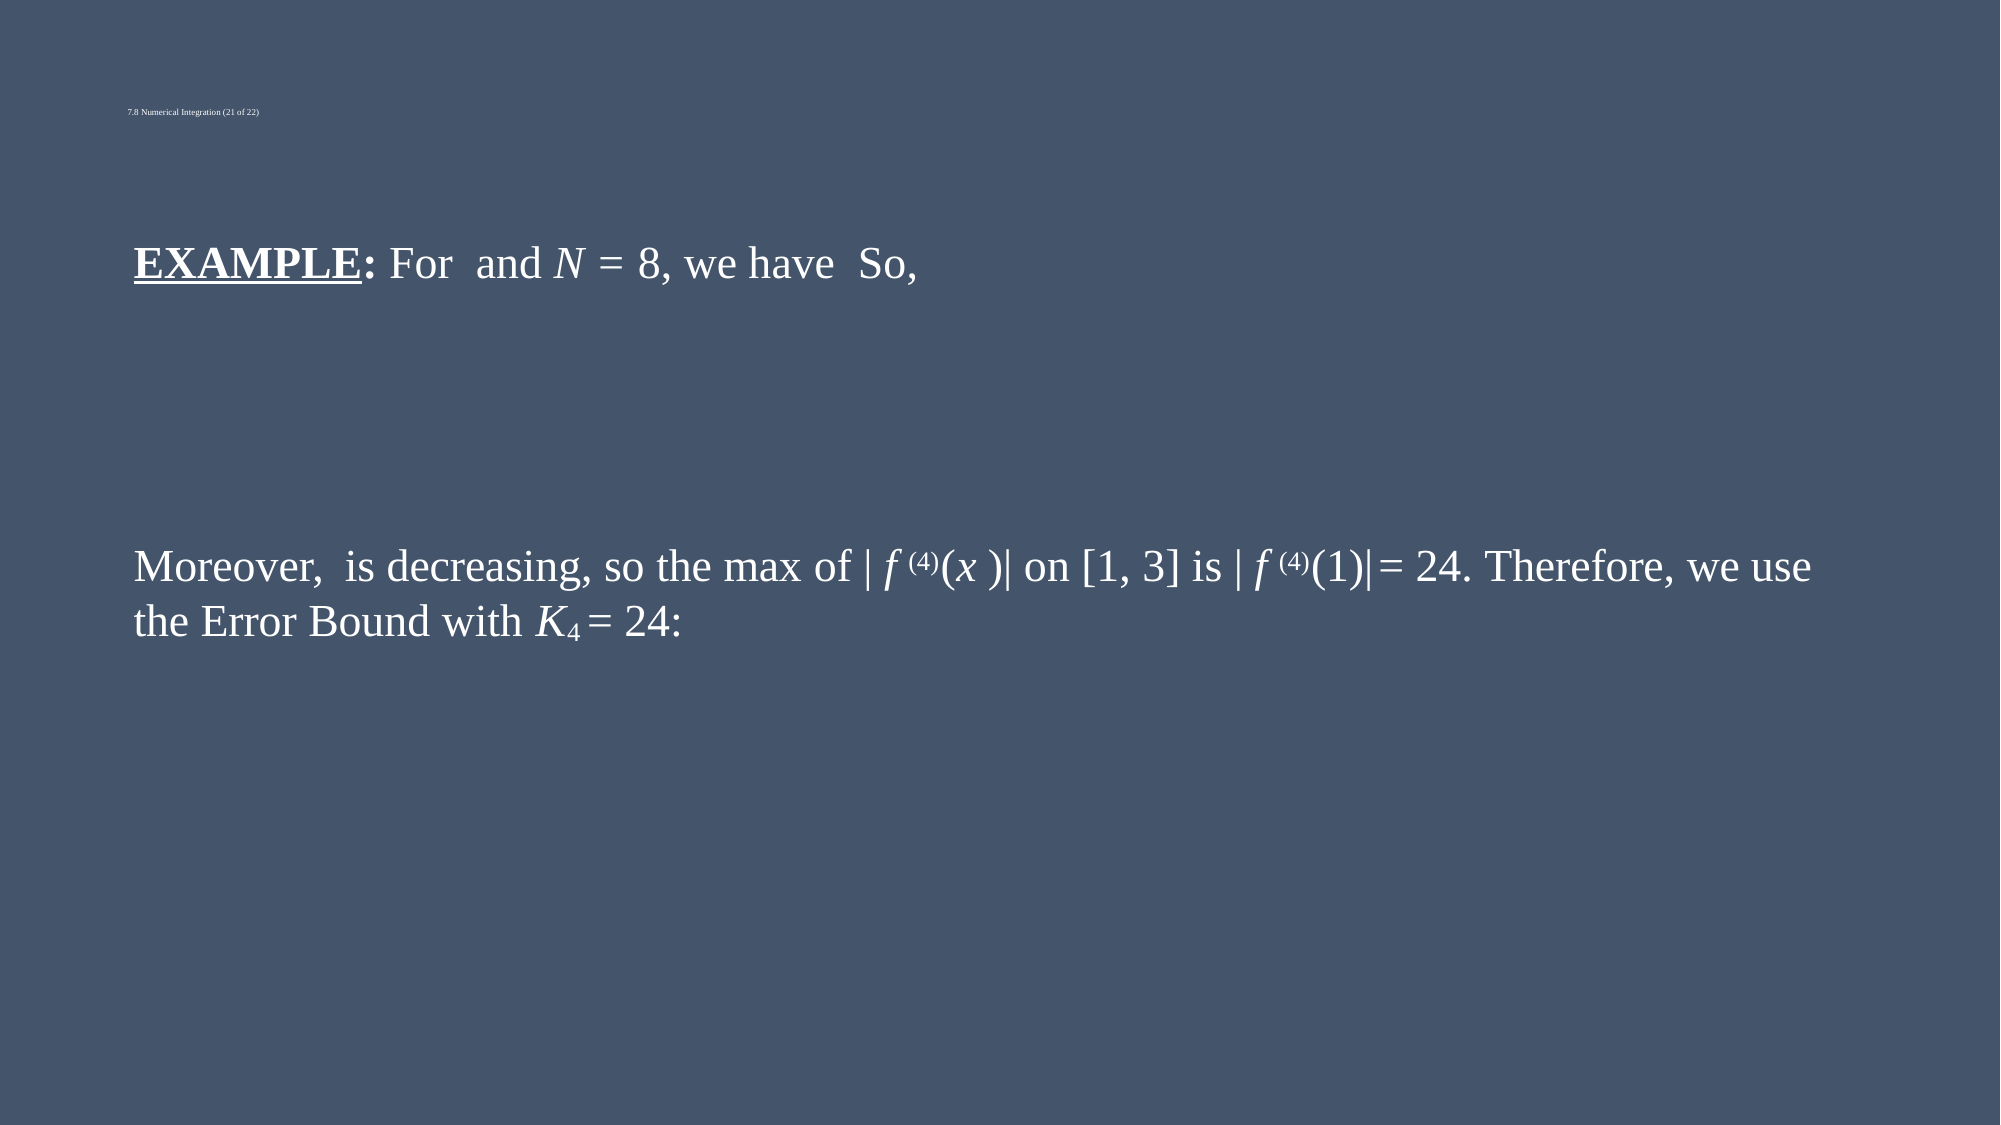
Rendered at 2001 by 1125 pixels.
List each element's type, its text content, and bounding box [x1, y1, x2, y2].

title 7.8 Numerical Integration (21 of 22) [112, 99, 1775, 203]
